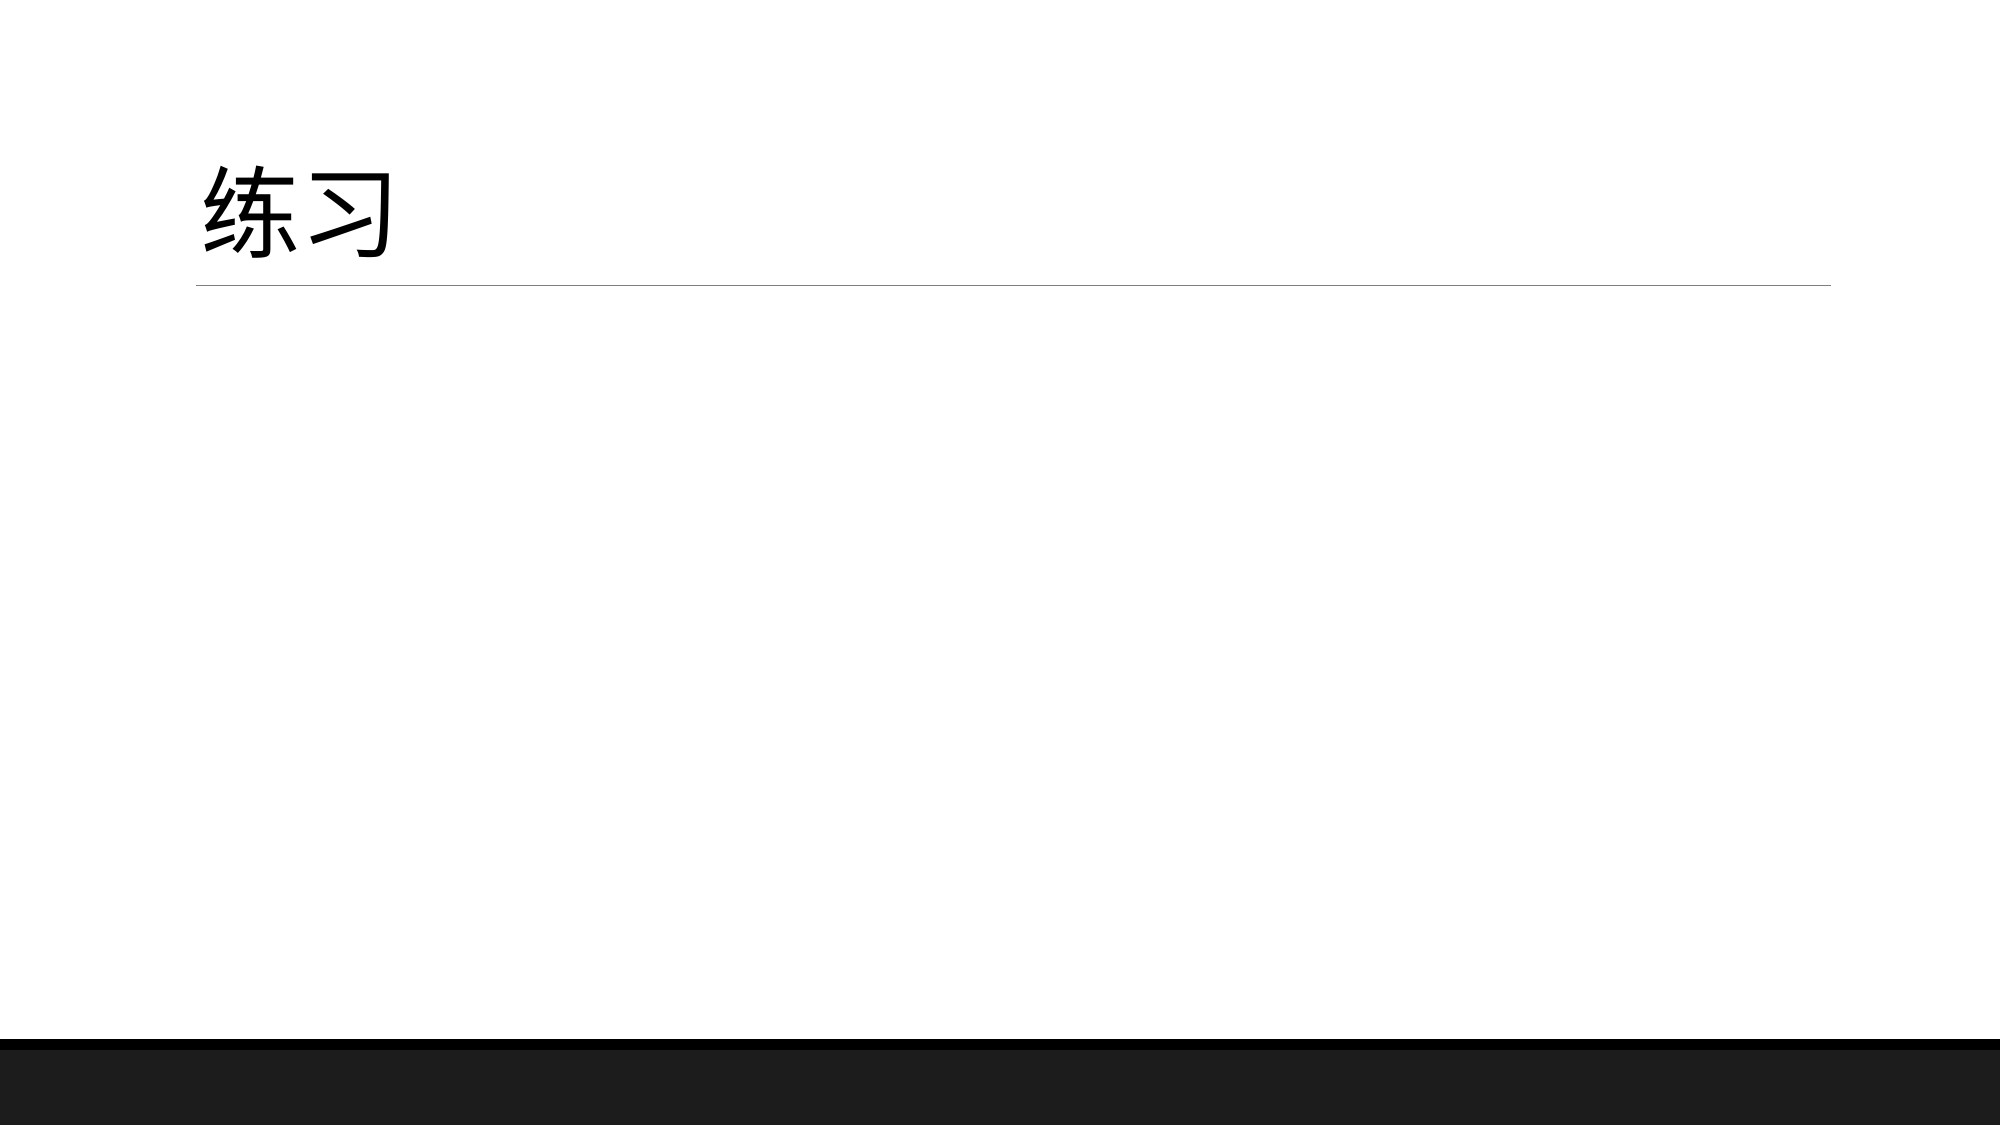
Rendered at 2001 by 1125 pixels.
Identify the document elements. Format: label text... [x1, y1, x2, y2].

text_box 练习 [186, 143, 662, 279]
